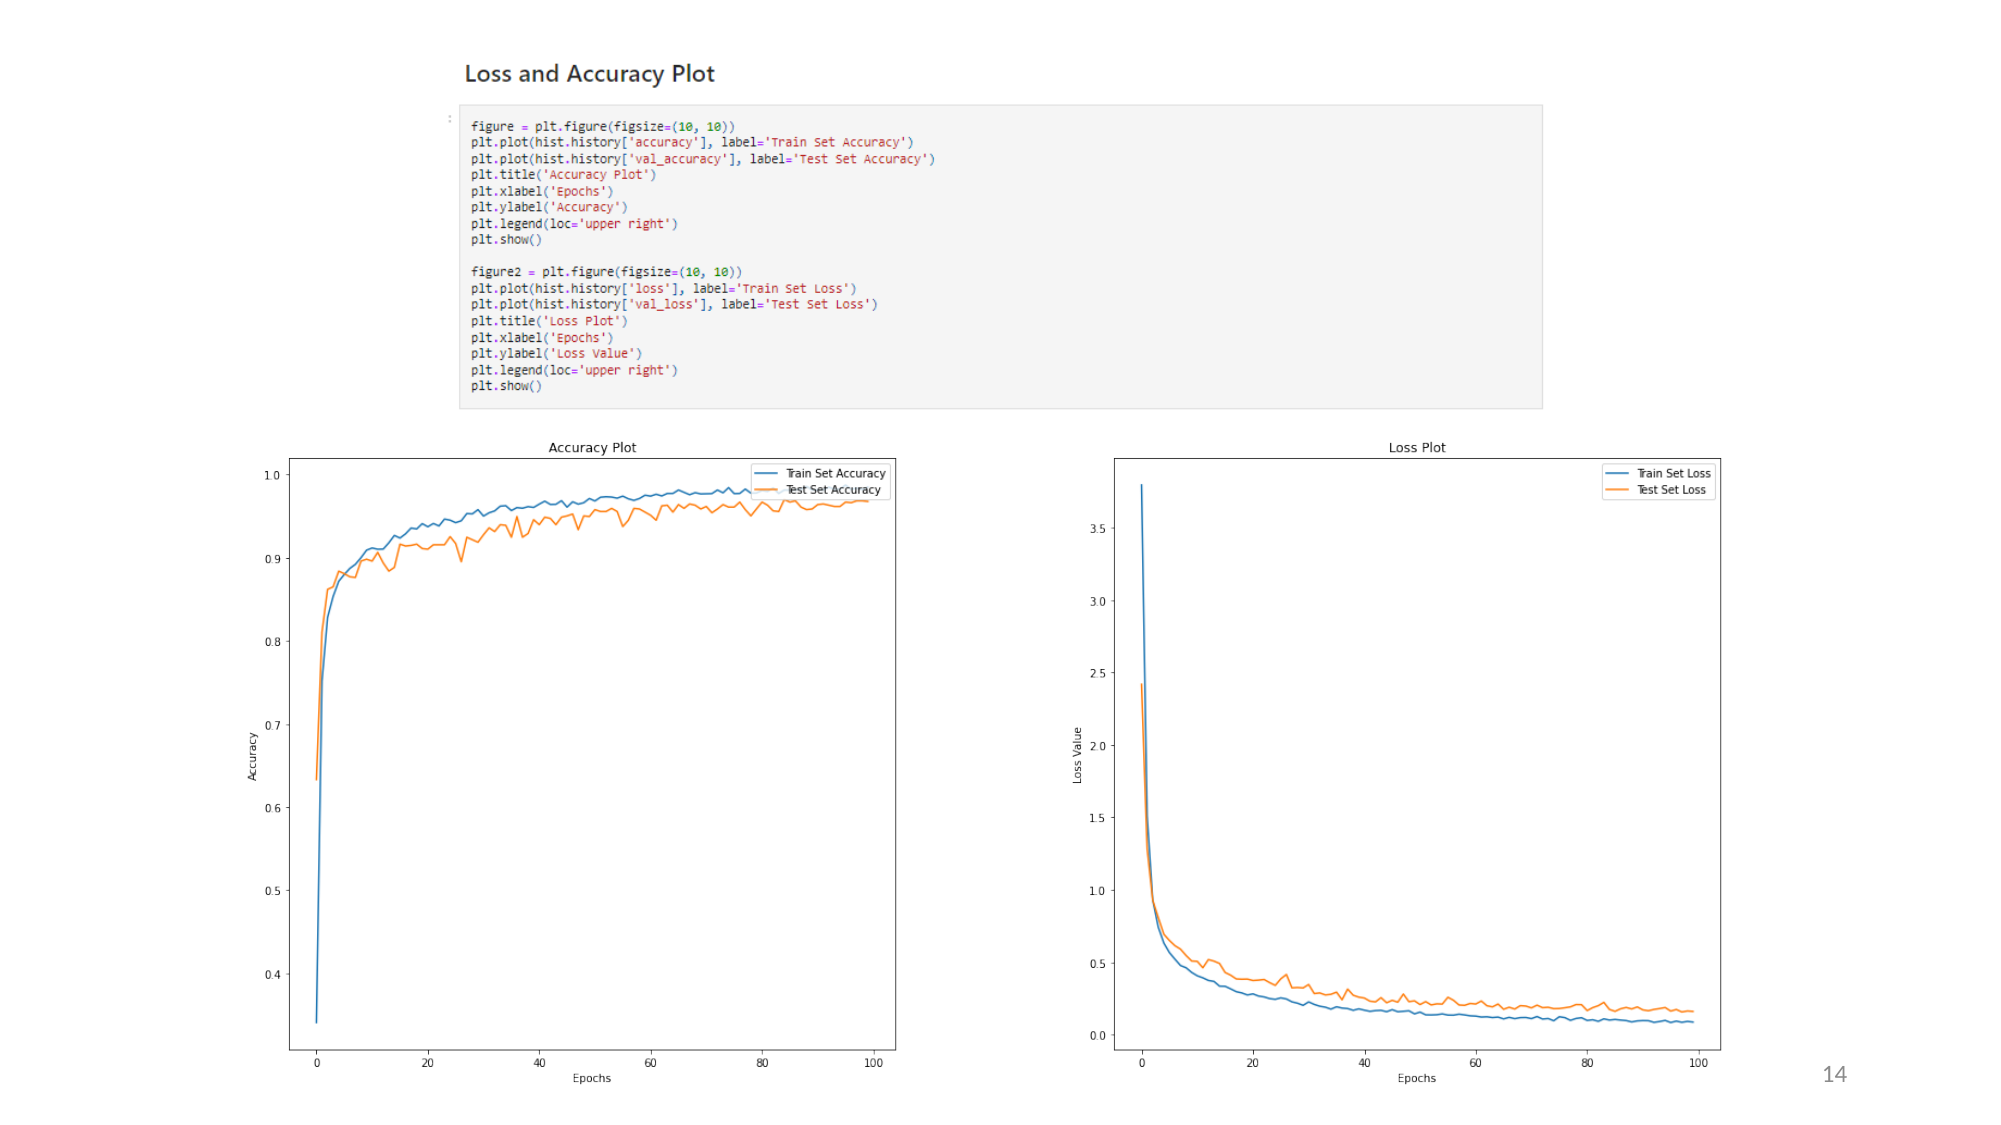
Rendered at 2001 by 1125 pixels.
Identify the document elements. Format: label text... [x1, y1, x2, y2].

slide_number 14 [1412, 1042, 1863, 1103]
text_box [241, 434, 1728, 1091]
picture [446, 53, 1554, 420]
